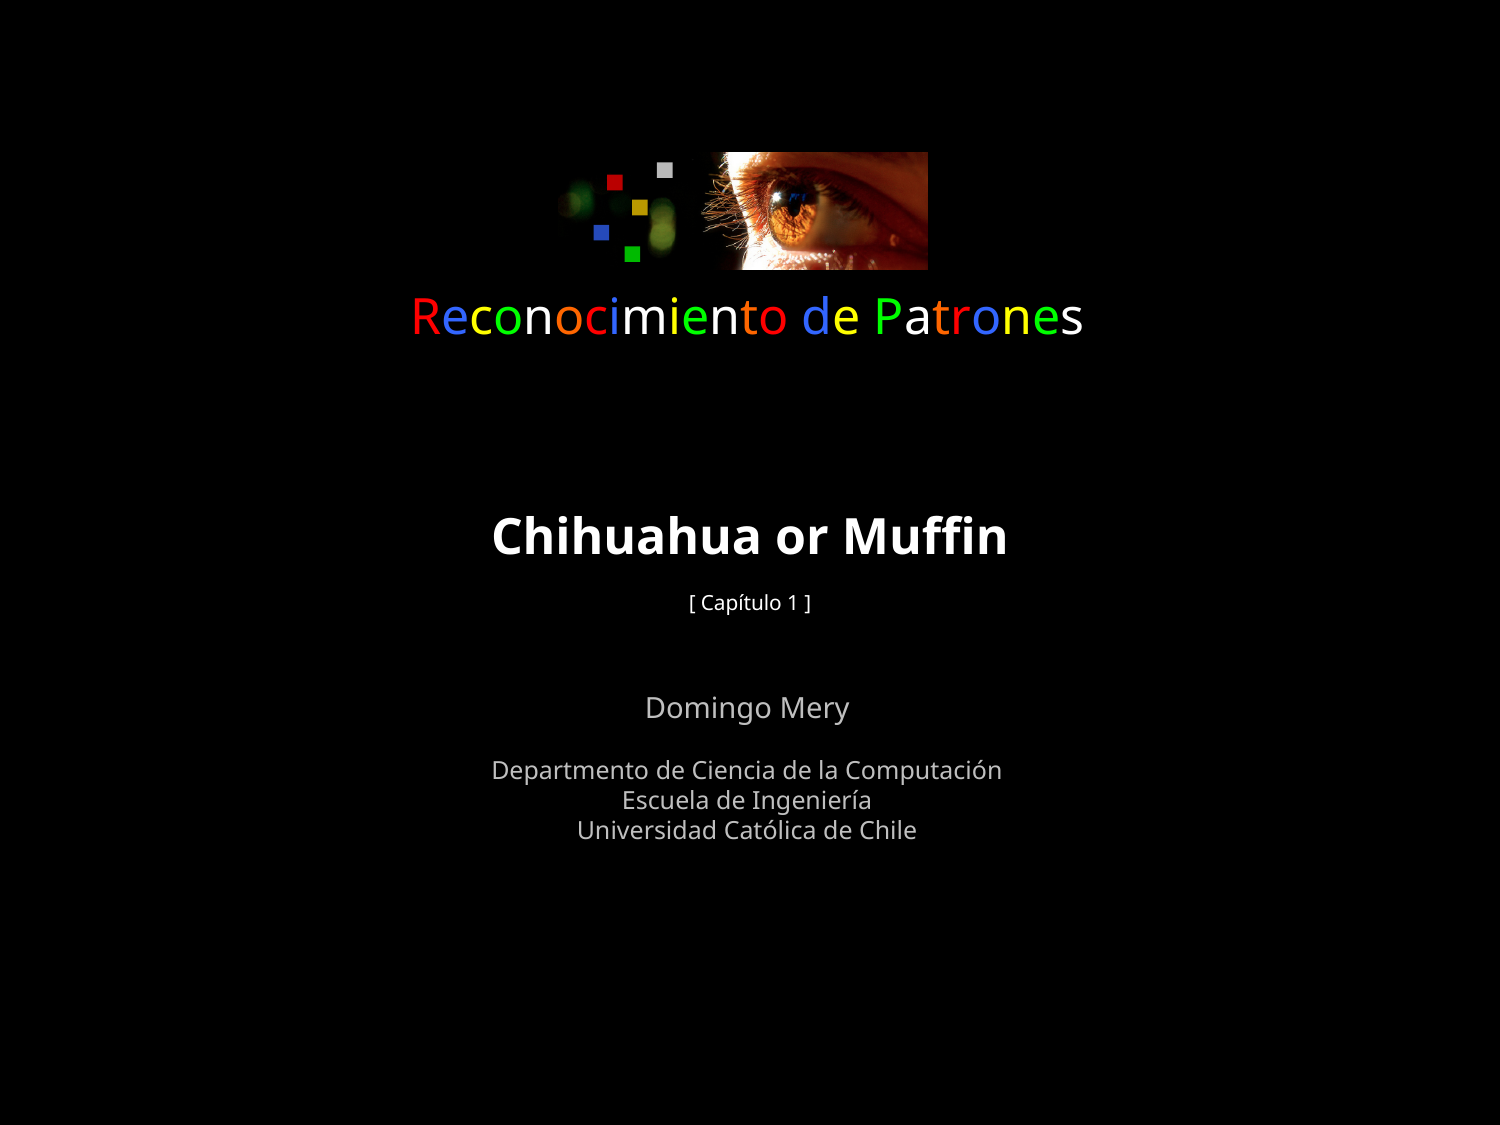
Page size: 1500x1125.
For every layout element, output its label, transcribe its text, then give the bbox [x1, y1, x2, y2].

text_box Reconocimiento de Patrones Domingo Mery Departmento de Ciencia de la Computación Escuela de Ingeniería Universidad Católica de Chile [395, 622, 1099, 882]
picture [557, 152, 928, 270]
text_box Chihuahua or Muffin [ Capítulo 1 ] [0, 497, 1500, 622]
text_box Reconocimiento de Patrones Domingo Mery Departmento de Ciencia de la Computación Escuela de Ingeniería Universidad Católica de Chile [395, 277, 1099, 497]
